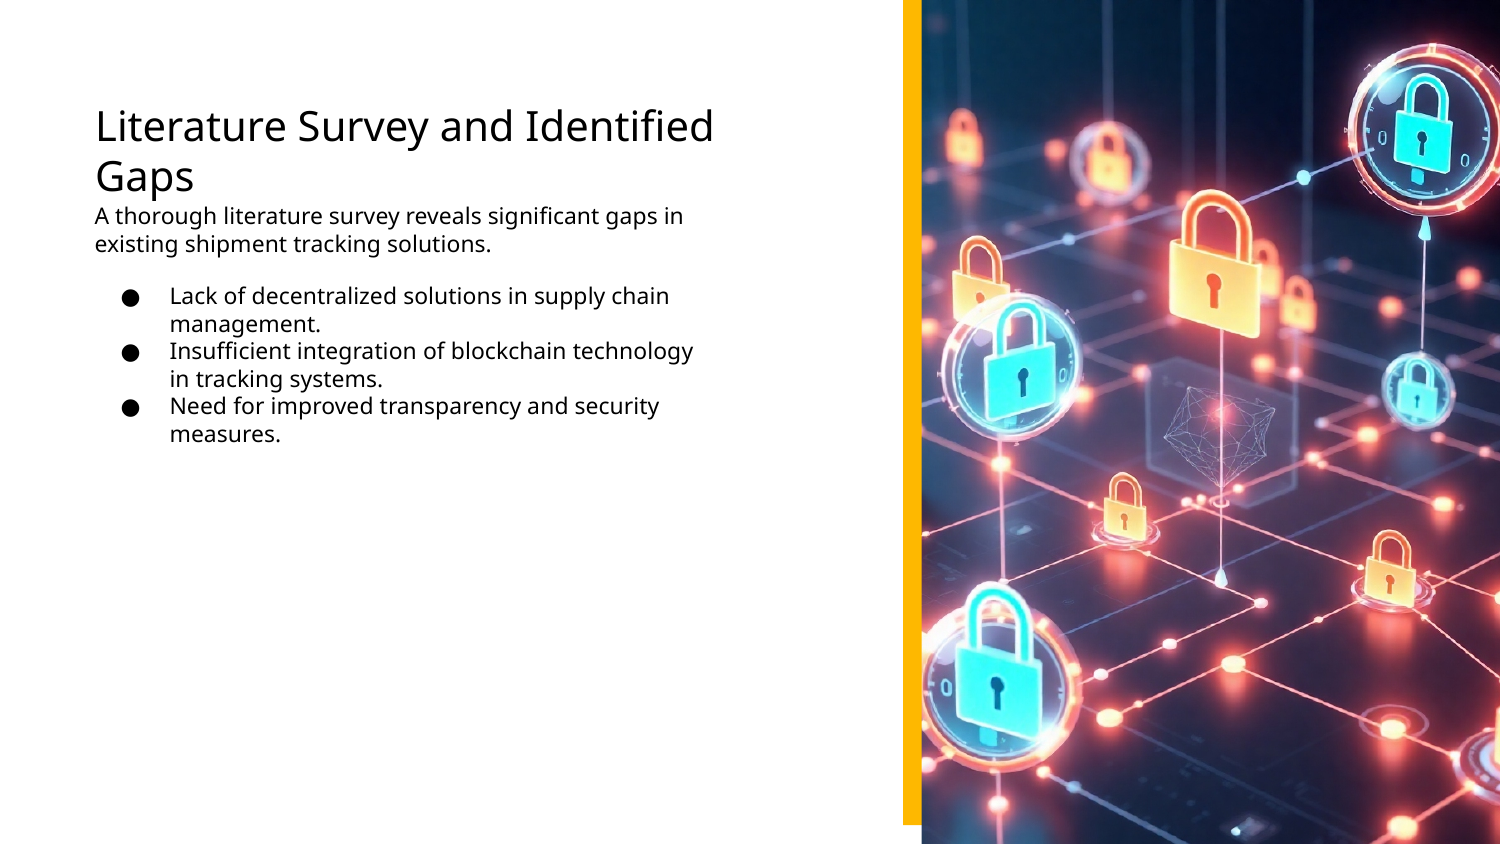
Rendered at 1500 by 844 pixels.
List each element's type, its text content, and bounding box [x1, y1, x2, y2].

title Literature Survey and Identified Gaps [80, 84, 766, 170]
list A thorough literature survey reveals significant gaps in existing shipment tracking solutions. Lack of decentralized solutions in supply chain management. Insufficient integration of blockchain technology in tracking systems. Need for improved transparency and security measures. [79, 186, 727, 662]
picture [921, 0, 1500, 844]
